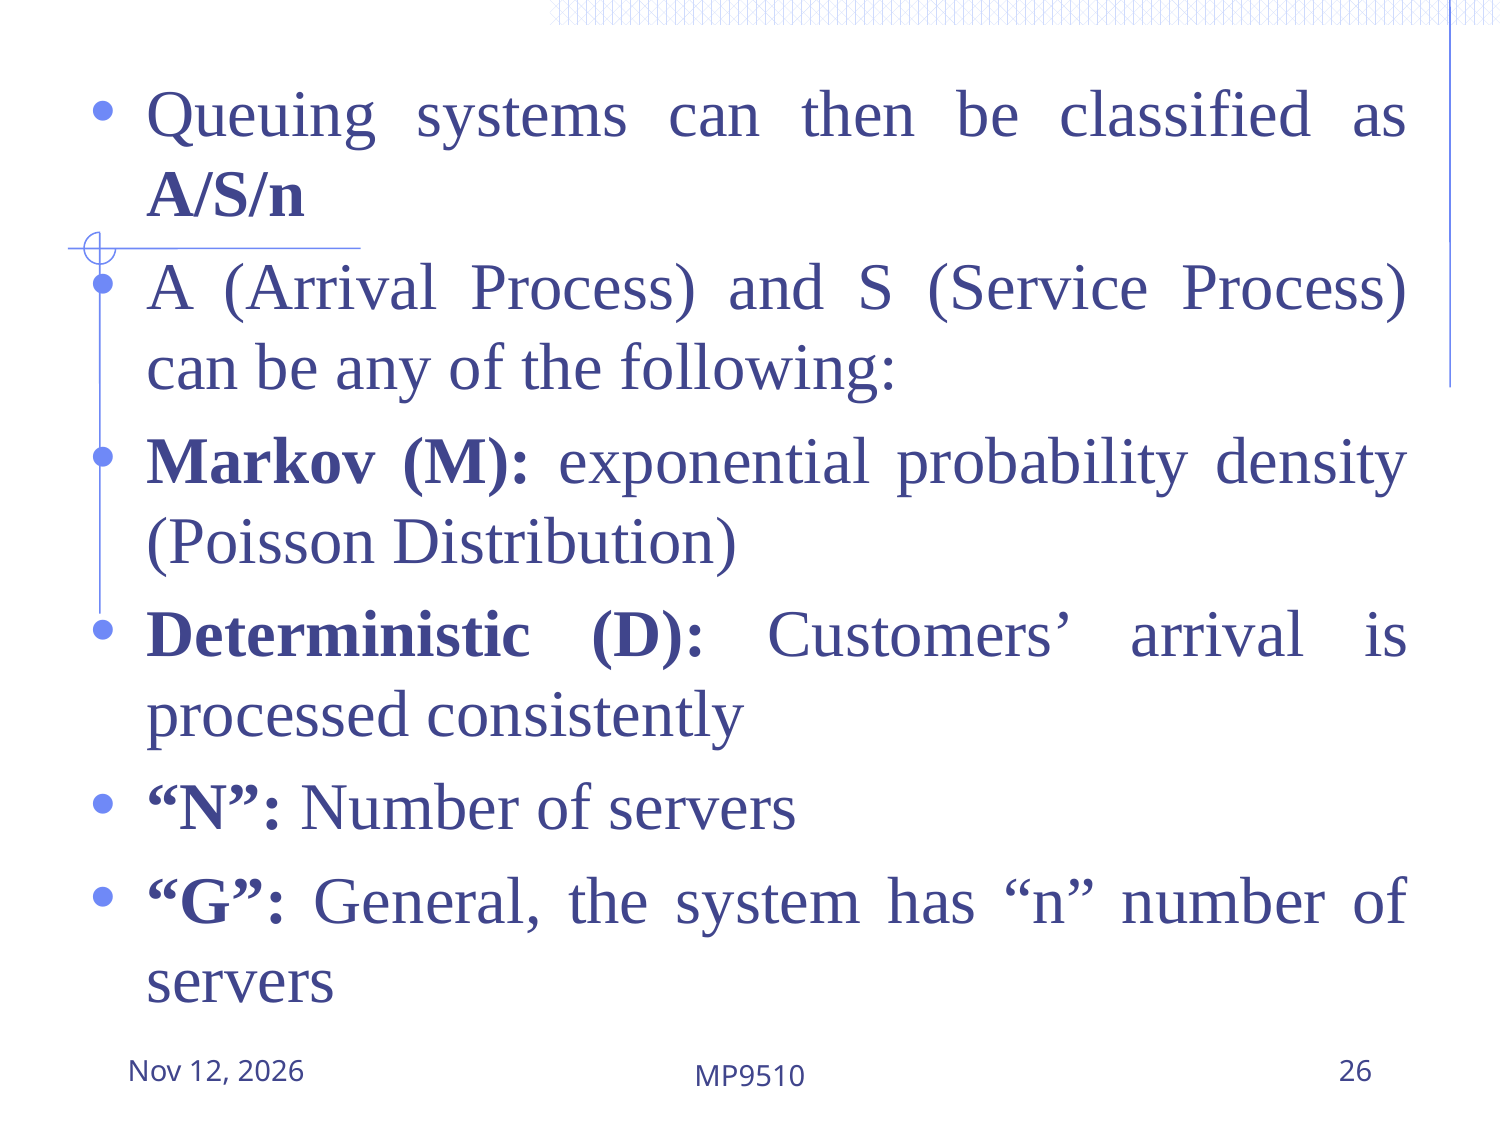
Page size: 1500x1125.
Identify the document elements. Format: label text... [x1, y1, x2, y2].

slide_number 26 [1074, 1024, 1388, 1101]
list Queuing systems can then be classified as A/S/n A (Arrival Process) and S (Service Process) can be any of the following: Markov (M): exponential probability density (Poisson Distribution) Deterministic (D): Customers’ arrival is processed consistently “N”: Number of servers “G”: General, the system has “n” number of servers [75, 62, 1425, 1005]
footer MP9510 [512, 1024, 988, 1101]
slide_number 13-Jul-23 [112, 1024, 426, 1101]
